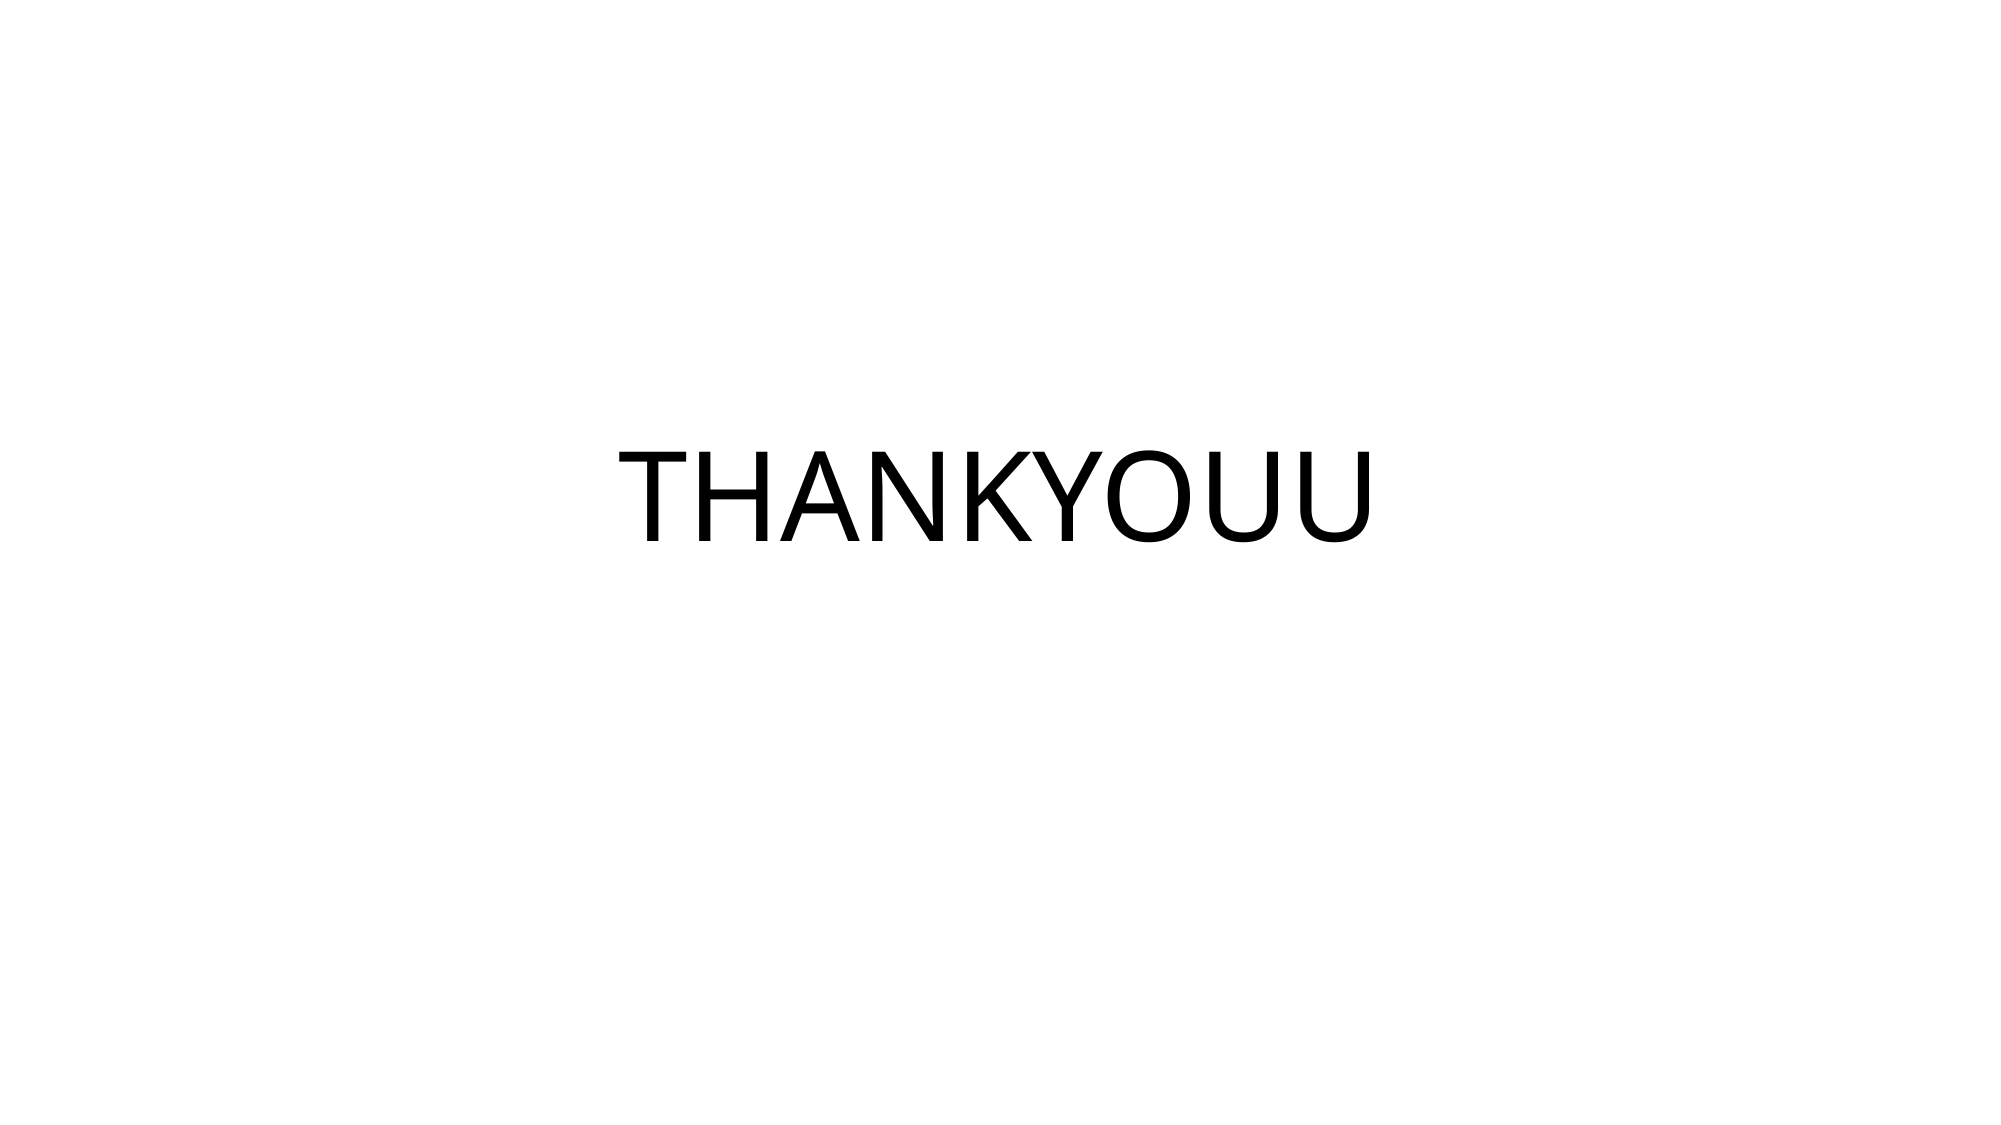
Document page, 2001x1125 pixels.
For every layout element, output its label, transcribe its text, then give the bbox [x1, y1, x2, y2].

title THANKYOUU [249, 184, 1750, 576]
